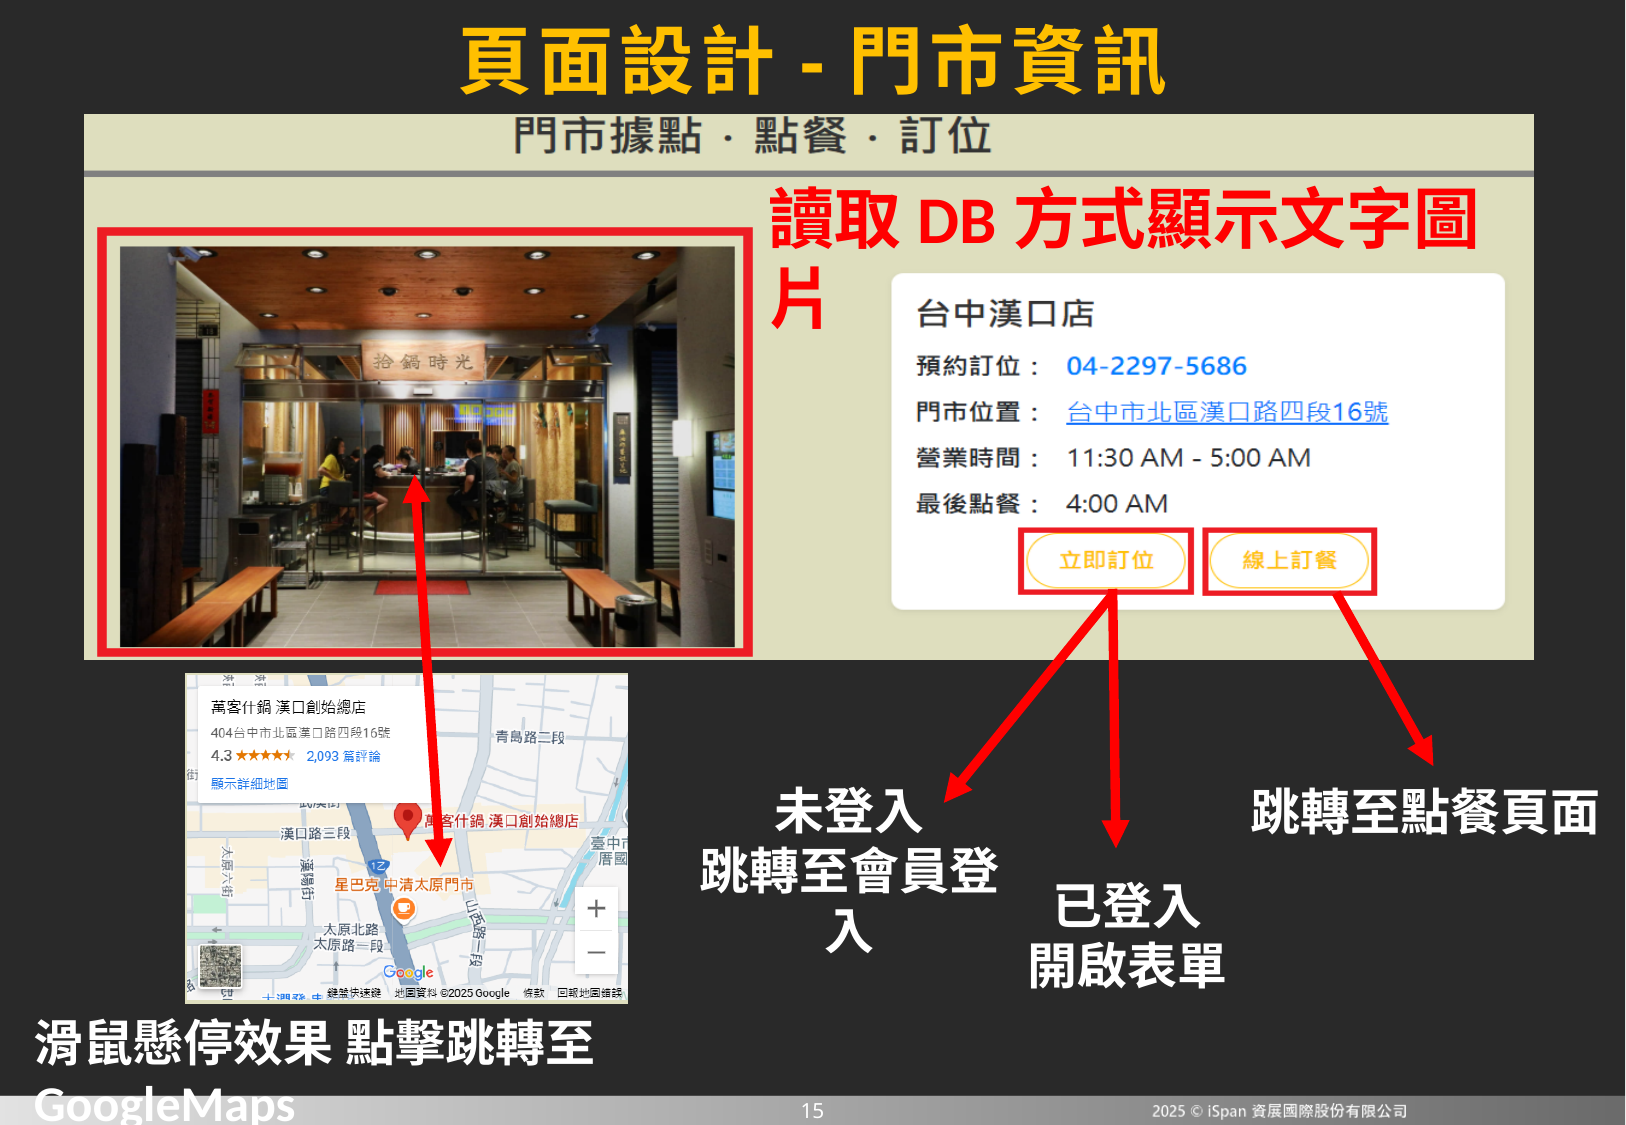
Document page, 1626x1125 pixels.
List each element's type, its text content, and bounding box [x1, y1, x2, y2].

text_box 滑鼠懸停效果 點擊跳轉至GoogleMaps [19, 1003, 881, 1125]
text_box 未登入 跳轉至會員登入 [670, 771, 1029, 967]
title 頁面設計-門市資訊 [92, 2, 1533, 114]
text_box 已登入 開啟表單 [982, 866, 1272, 1002]
text_box 跳轉至點餐頁面 [1225, 772, 1625, 848]
picture [0, 0, 1626, 1125]
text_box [414, 474, 441, 868]
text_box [943, 594, 1112, 803]
text_box 讀取DB方式顯示文字圖片 [1534, 169, 1540, 345]
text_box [1336, 592, 1434, 767]
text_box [1112, 588, 1116, 849]
